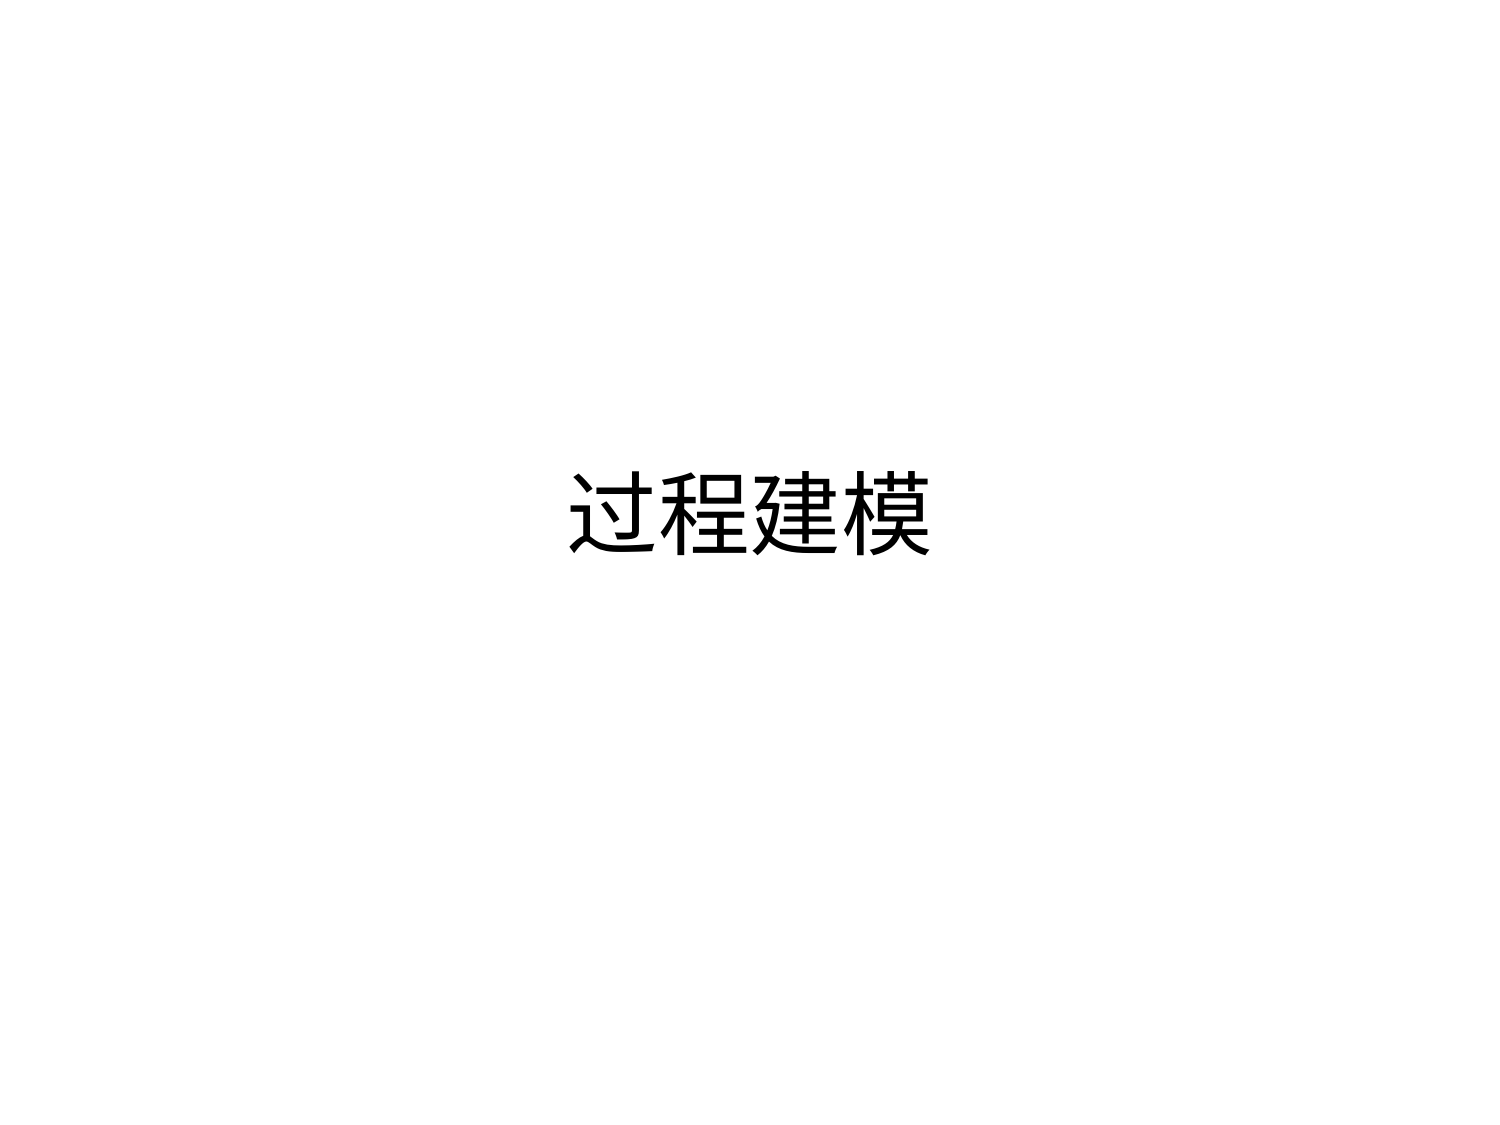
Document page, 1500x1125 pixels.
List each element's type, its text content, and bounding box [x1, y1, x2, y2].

title 过程建模 [112, 184, 1388, 576]
